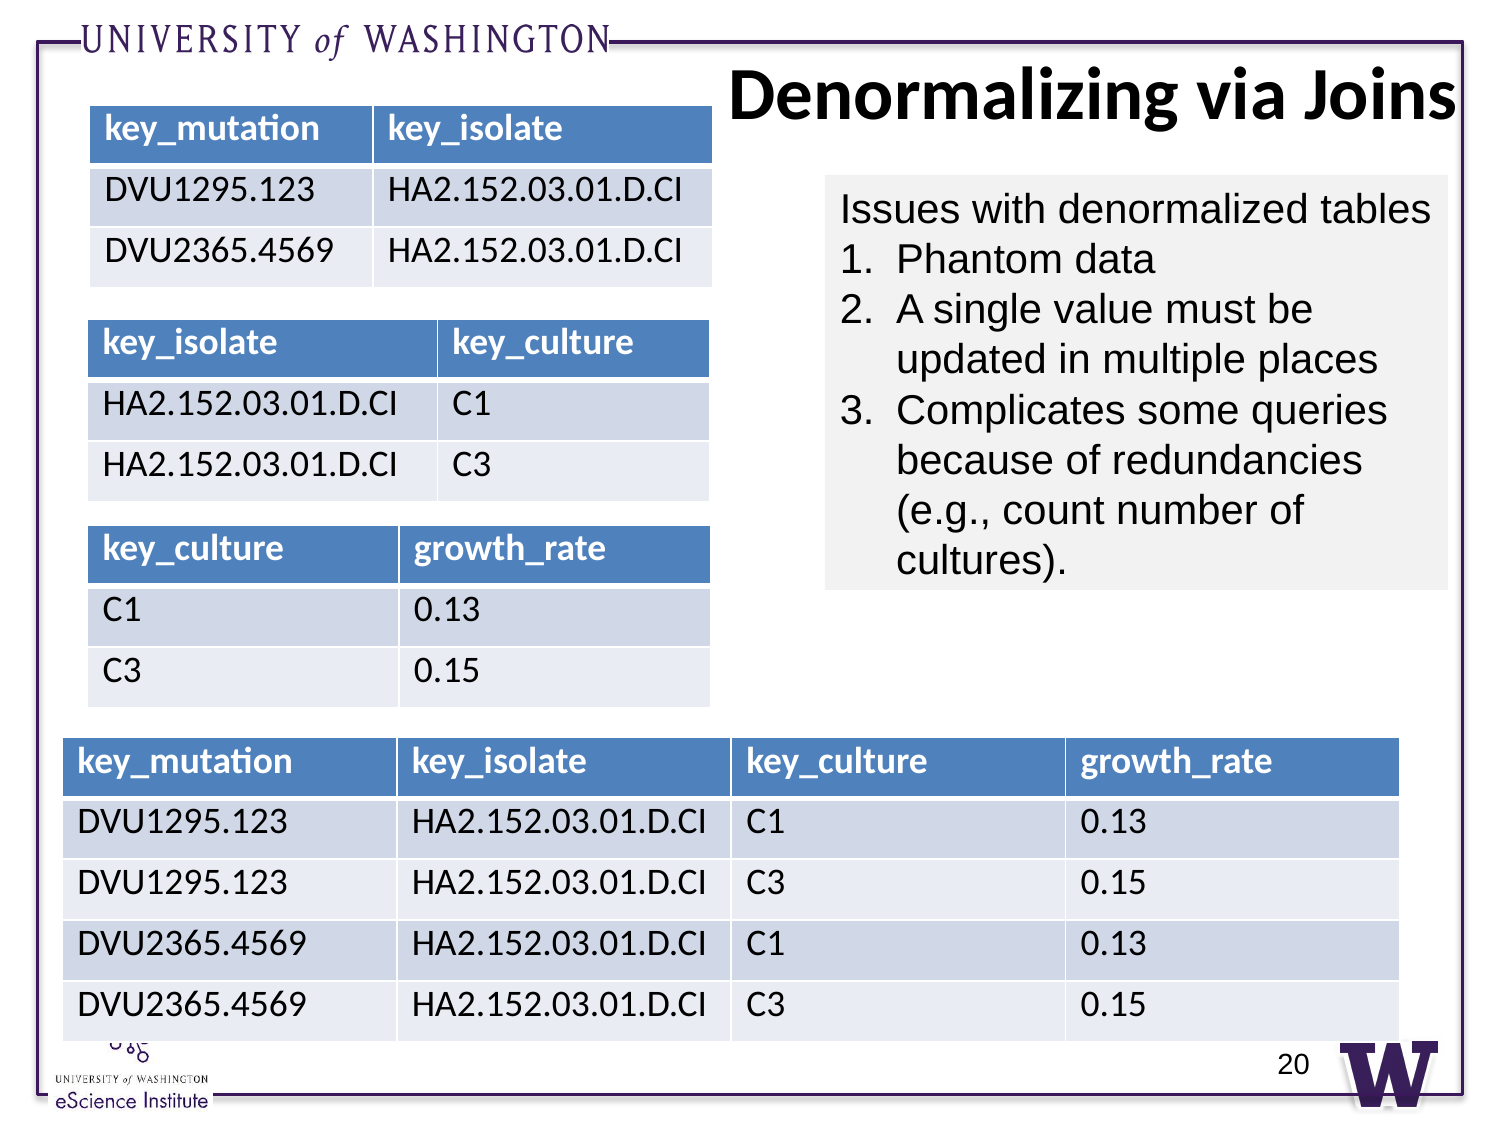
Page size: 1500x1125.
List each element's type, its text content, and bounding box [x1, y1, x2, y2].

table_cell C1 [88, 589, 398, 646]
picture [48, 978, 213, 1113]
table_header growth_rate [400, 526, 710, 583]
table_cell C3 [732, 860, 1065, 919]
table_cell DVU1295.123 [63, 860, 396, 919]
table_cell C1 [732, 921, 1065, 980]
table_header key_culture [732, 738, 1065, 796]
table_cell DVU1295.123 [63, 801, 396, 858]
table_header key_isolate [398, 738, 730, 796]
table_cell HA2.152.03.01.D.CI [398, 921, 730, 980]
table_cell 0.15 [1066, 982, 1399, 1041]
table_header key_isolate [88, 320, 437, 377]
table_cell C1 [438, 383, 709, 440]
table_cell HA2.152.03.01.D.CI [398, 801, 730, 858]
table_cell 0.13 [400, 589, 710, 646]
table_cell HA2.152.03.01.D.CI [374, 169, 712, 226]
table_header key_mutation [63, 738, 396, 796]
table_cell DVU2365.4569 [63, 921, 396, 980]
table_cell 0.13 [1066, 801, 1399, 858]
table_cell DVU1295.123 [90, 169, 372, 226]
table_cell C3 [88, 648, 398, 707]
table_cell 0.13 [1066, 921, 1399, 980]
table_cell HA2.152.03.01.D.CI [398, 860, 730, 919]
picture [81, 24, 609, 61]
picture [1340, 1096, 1438, 1107]
table_cell C1 [732, 801, 1065, 858]
table_cell HA2.152.03.01.D.CI [374, 228, 712, 287]
table_cell HA2.152.03.01.D.CI [88, 442, 437, 501]
table_cell C3 [732, 982, 1065, 1041]
table_cell DVU2365.4569 [63, 982, 396, 1041]
table_cell 0.15 [1066, 860, 1399, 919]
table_header key_culture [438, 320, 709, 377]
table_header growth_rate [1066, 738, 1399, 796]
table_header key_isolate [374, 106, 712, 163]
table_cell DVU2365.4569 [90, 228, 372, 287]
title Denormalizing via Joins [712, 37, 1475, 175]
picture [1350, 1041, 1438, 1093]
table_cell HA2.152.03.01.D.CI [398, 982, 730, 1041]
table_cell C3 [438, 442, 709, 501]
slide_number 20 [1262, 1043, 1350, 1098]
table_header key_mutation [90, 106, 372, 163]
table_cell HA2.152.03.01.D.CI [88, 383, 437, 440]
table_header key_culture [88, 526, 398, 583]
table_cell 0.15 [400, 648, 710, 707]
text_box Issues with denormalized tables Phantom data A single value must be updated in multiple places Complicates some queries because of redundancies (e.g., count number of cultures). [824, 174, 1448, 590]
